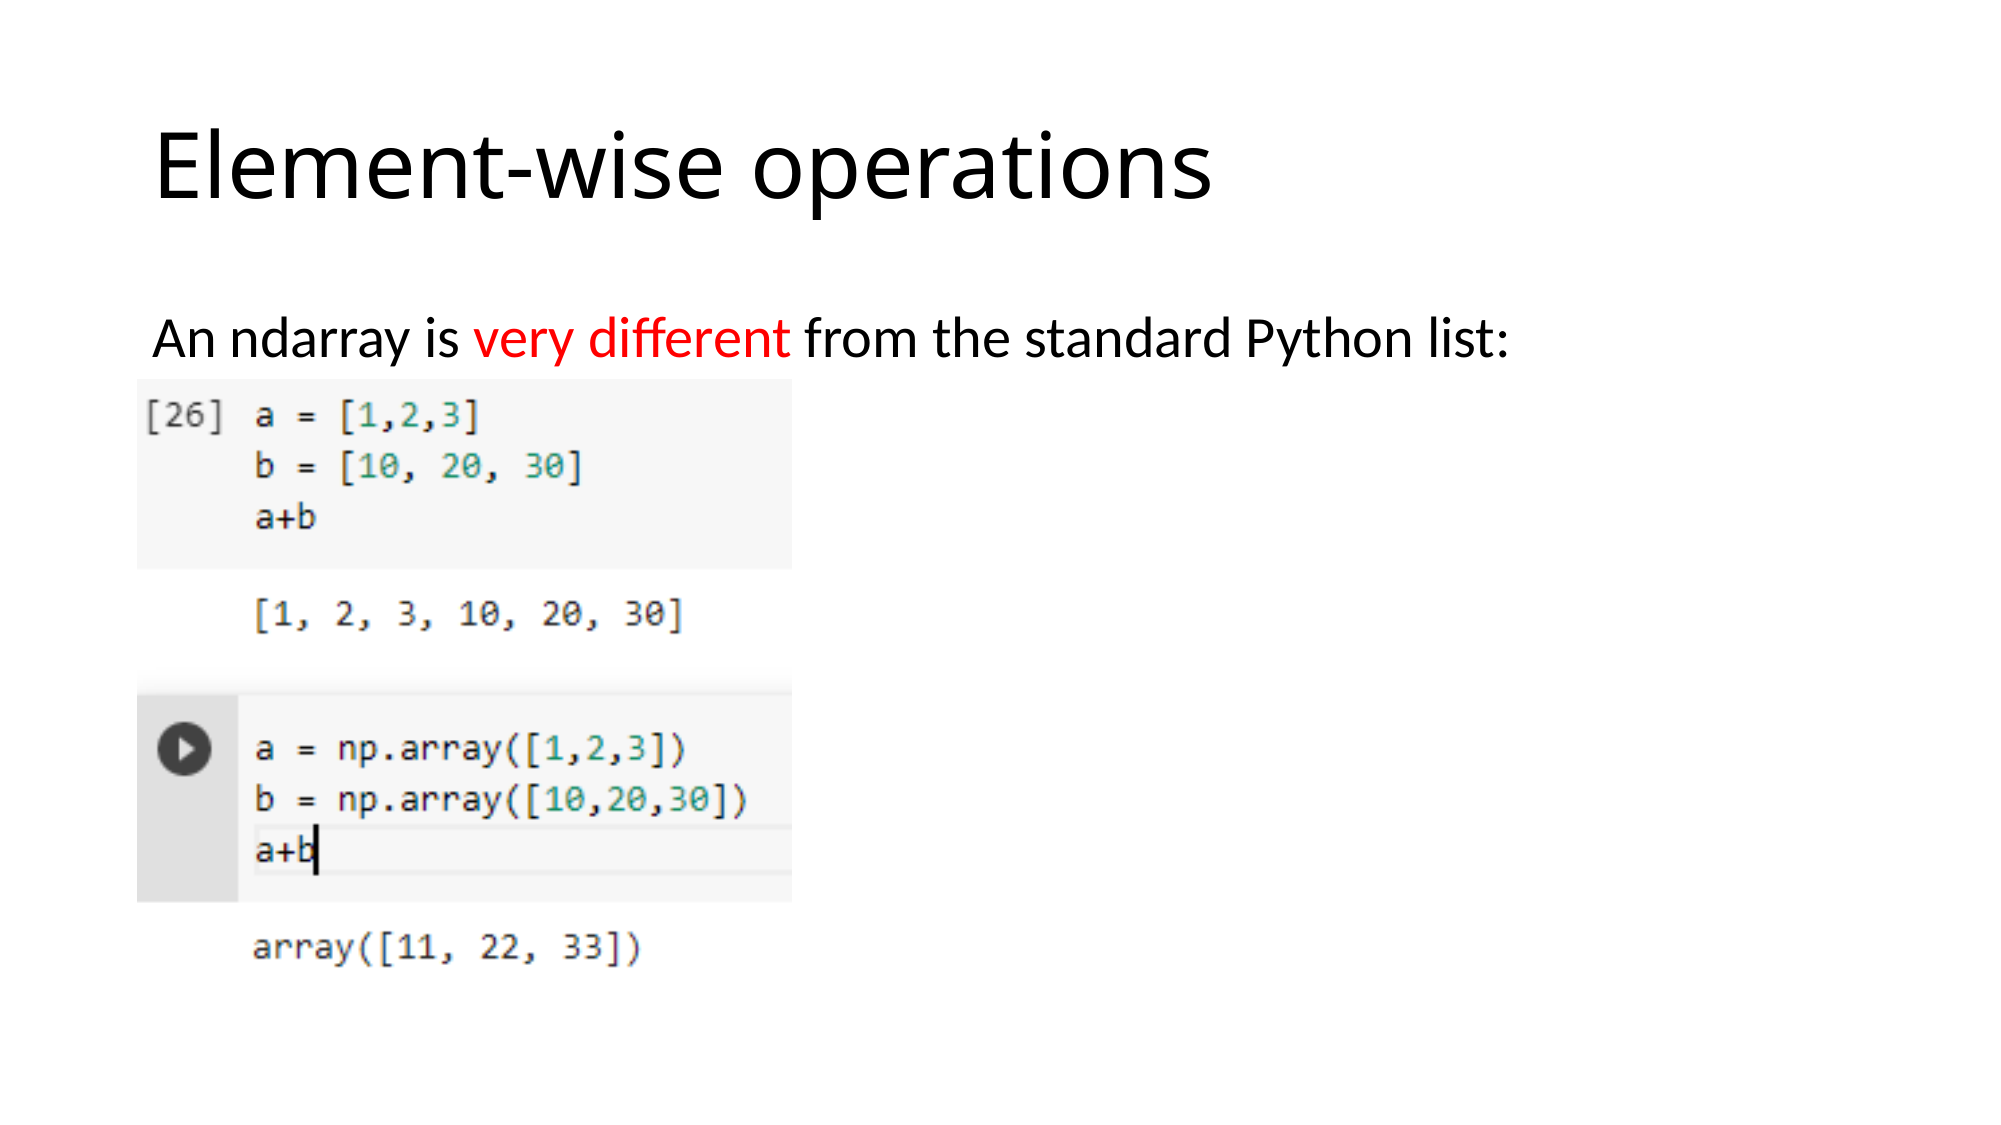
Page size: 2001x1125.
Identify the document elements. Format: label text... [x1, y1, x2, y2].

title Element-wise operations [137, 59, 1863, 278]
picture [137, 379, 792, 997]
list An ndarray is very different from the standard Python list: [137, 299, 1863, 1014]
